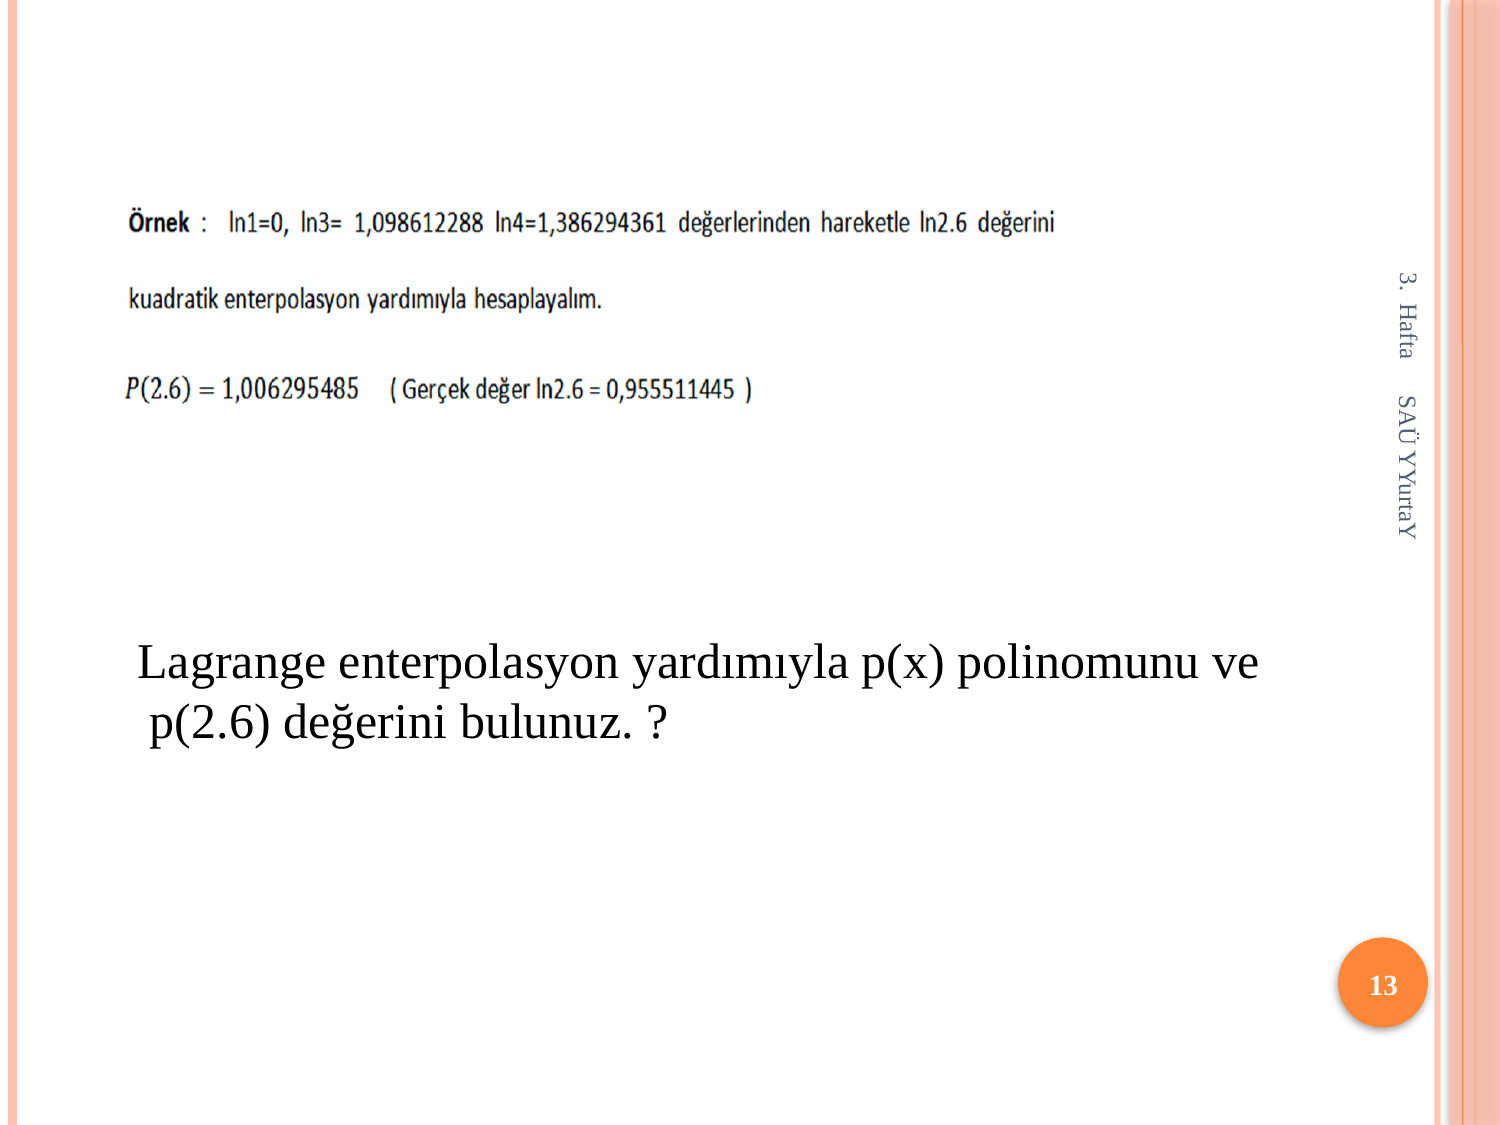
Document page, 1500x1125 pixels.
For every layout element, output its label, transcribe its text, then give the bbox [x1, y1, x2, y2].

footer SAÜ YYurtaY [1379, 380, 1440, 906]
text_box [121, 199, 1080, 408]
text_box Lagrange enterpolasyon yardımıyla p(x) polinomunu ve p(2.6) değerini bulunuz. ? [122, 621, 1282, 757]
slide_number 13 [1333, 940, 1434, 1027]
slide_number 3. Hafta [1378, 43, 1442, 374]
